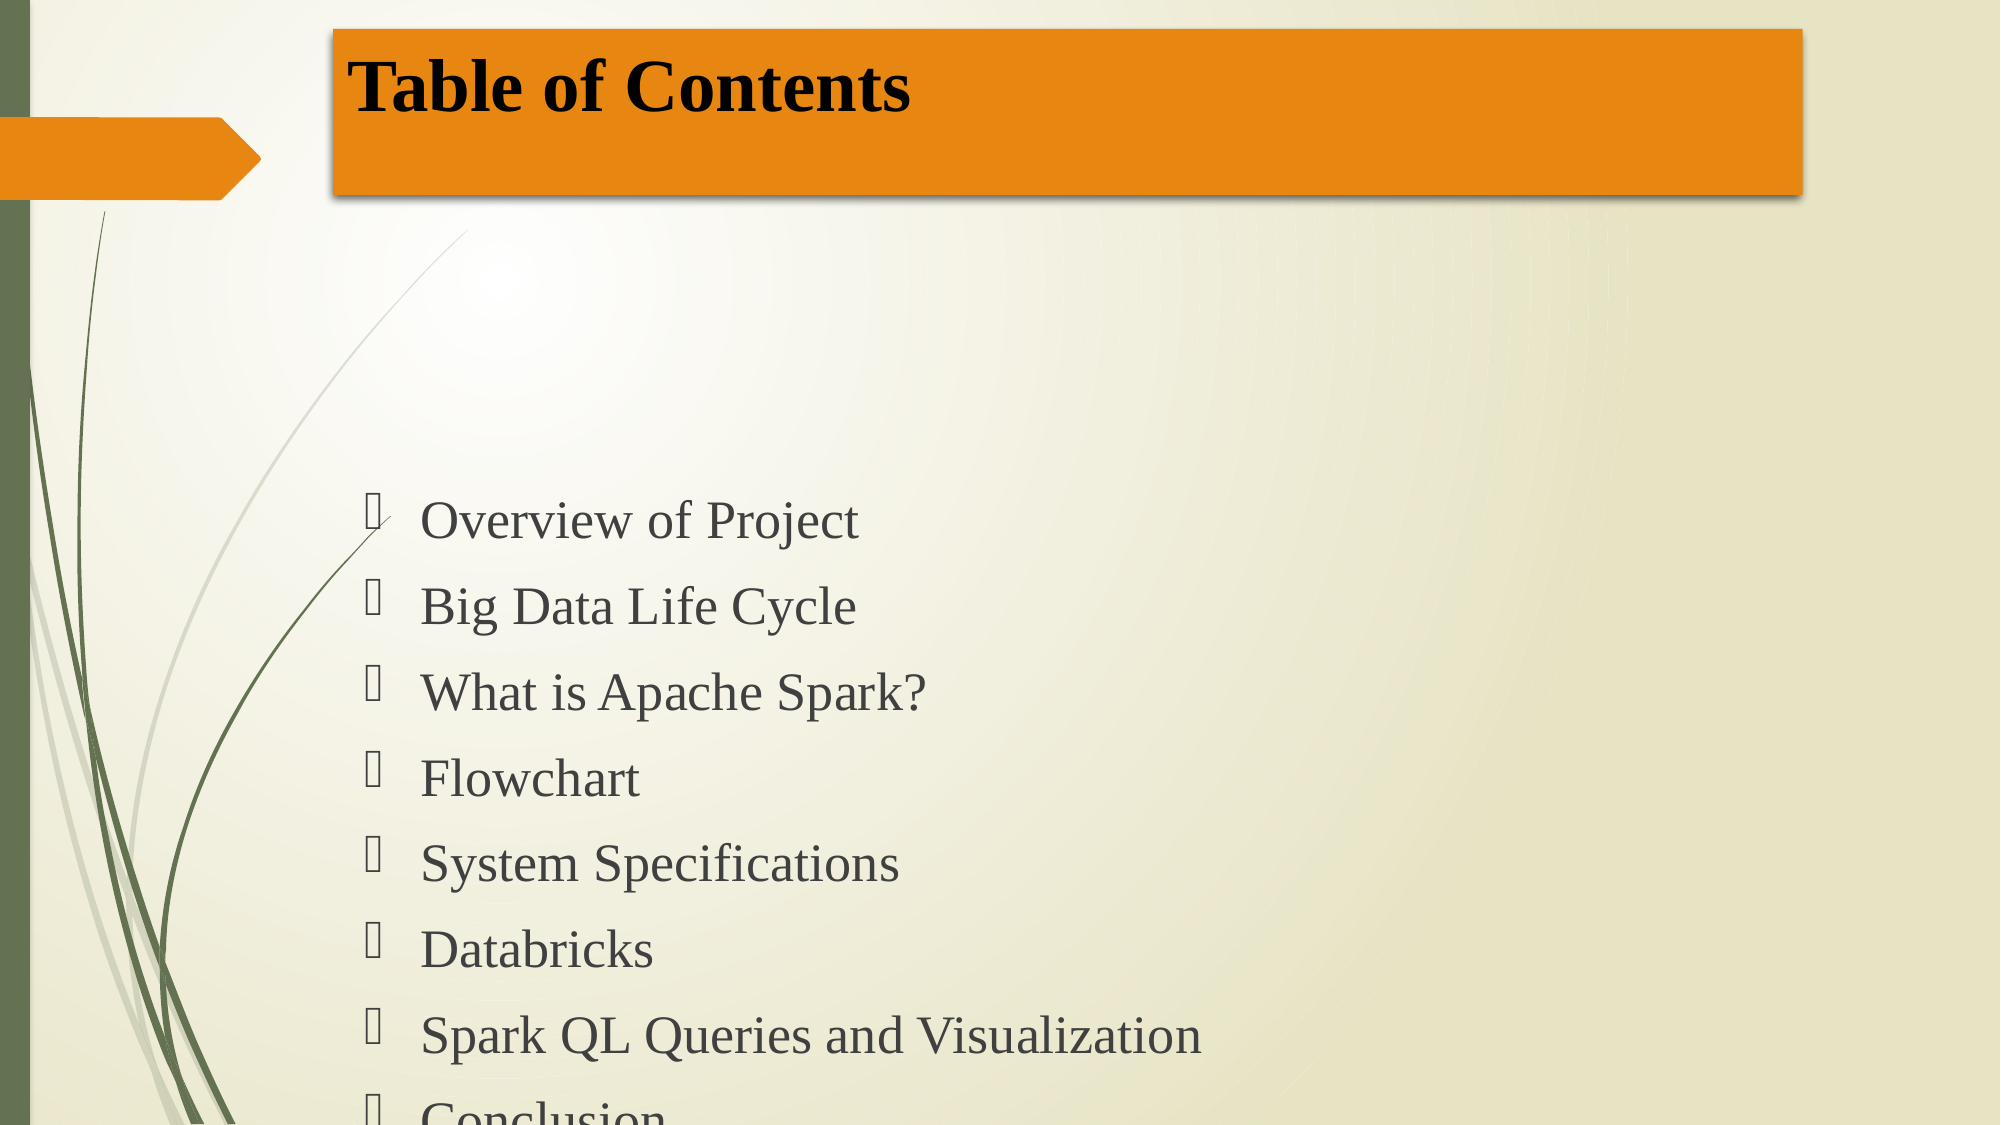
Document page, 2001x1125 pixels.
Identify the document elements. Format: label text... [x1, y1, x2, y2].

list Overview of Project Big Data Life Cycle What is Apache Spark? Flowchart System Specifications Databricks Spark QL Queries and Visualization Conclusion References [349, 476, 1904, 990]
title Table of Contents [333, 28, 1803, 195]
